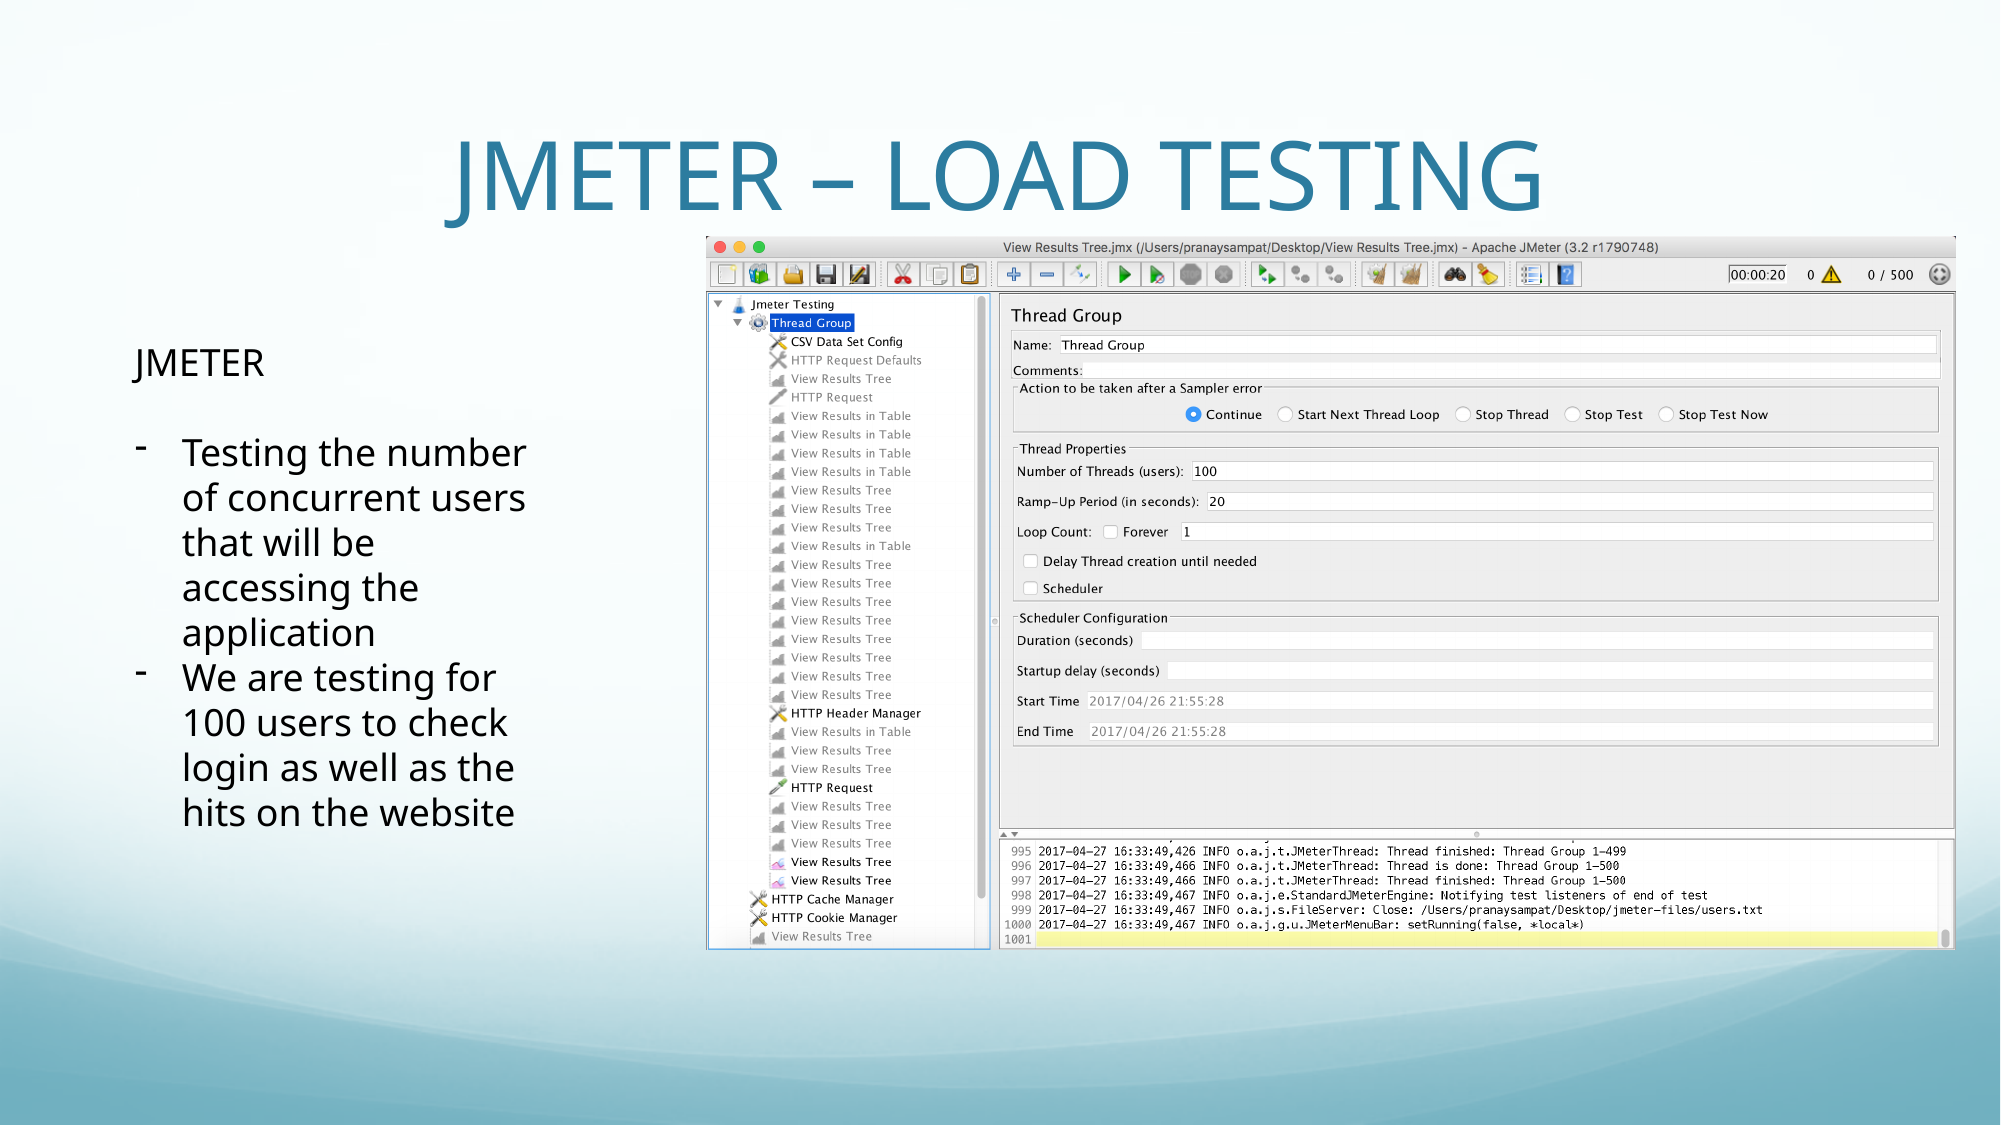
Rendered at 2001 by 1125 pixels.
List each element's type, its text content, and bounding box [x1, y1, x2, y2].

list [705, 236, 1957, 950]
title JMETER – LOAD TESTING [120, 17, 1880, 237]
text_box JMETER Testing the number of concurrent users that will be accessing the application We are testing for 100 users to check login as well as the hits on the website [120, 331, 560, 842]
